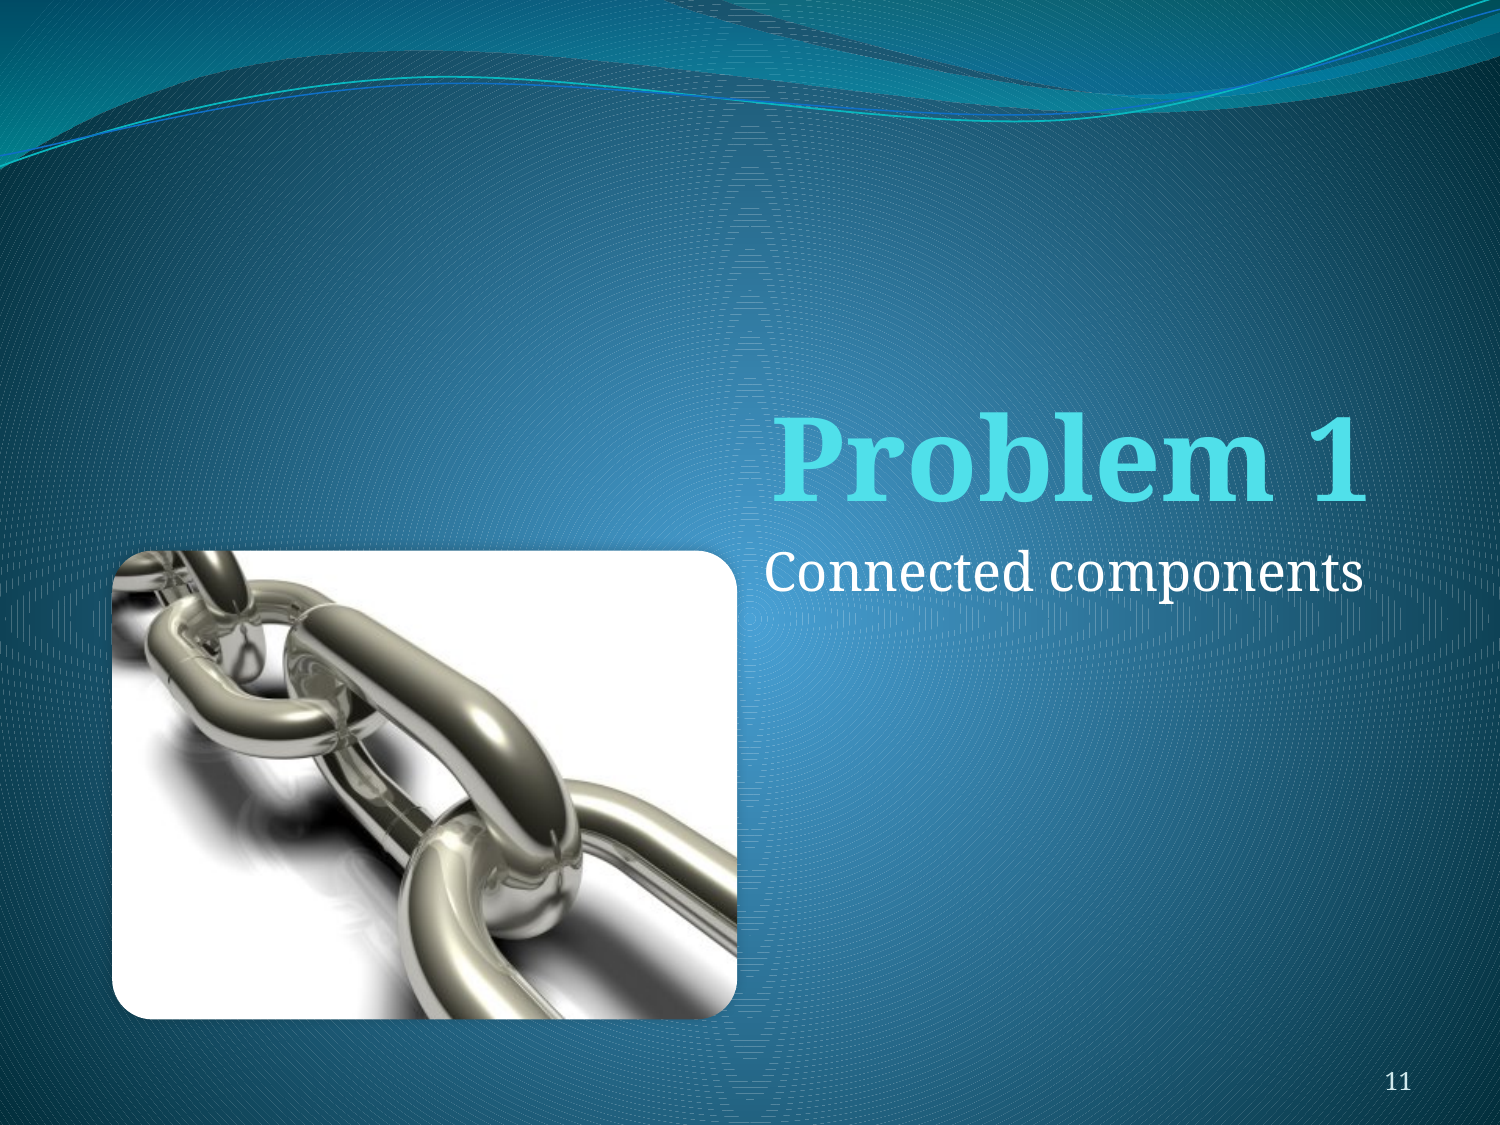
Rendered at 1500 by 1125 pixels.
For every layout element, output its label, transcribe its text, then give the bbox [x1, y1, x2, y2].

picture [111, 550, 738, 1020]
title Problem 1 [87, 224, 1376, 525]
slide_number 11 [1100, 1025, 1413, 1100]
subtitle Connected components [87, 529, 1376, 818]
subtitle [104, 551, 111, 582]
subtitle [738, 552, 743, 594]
